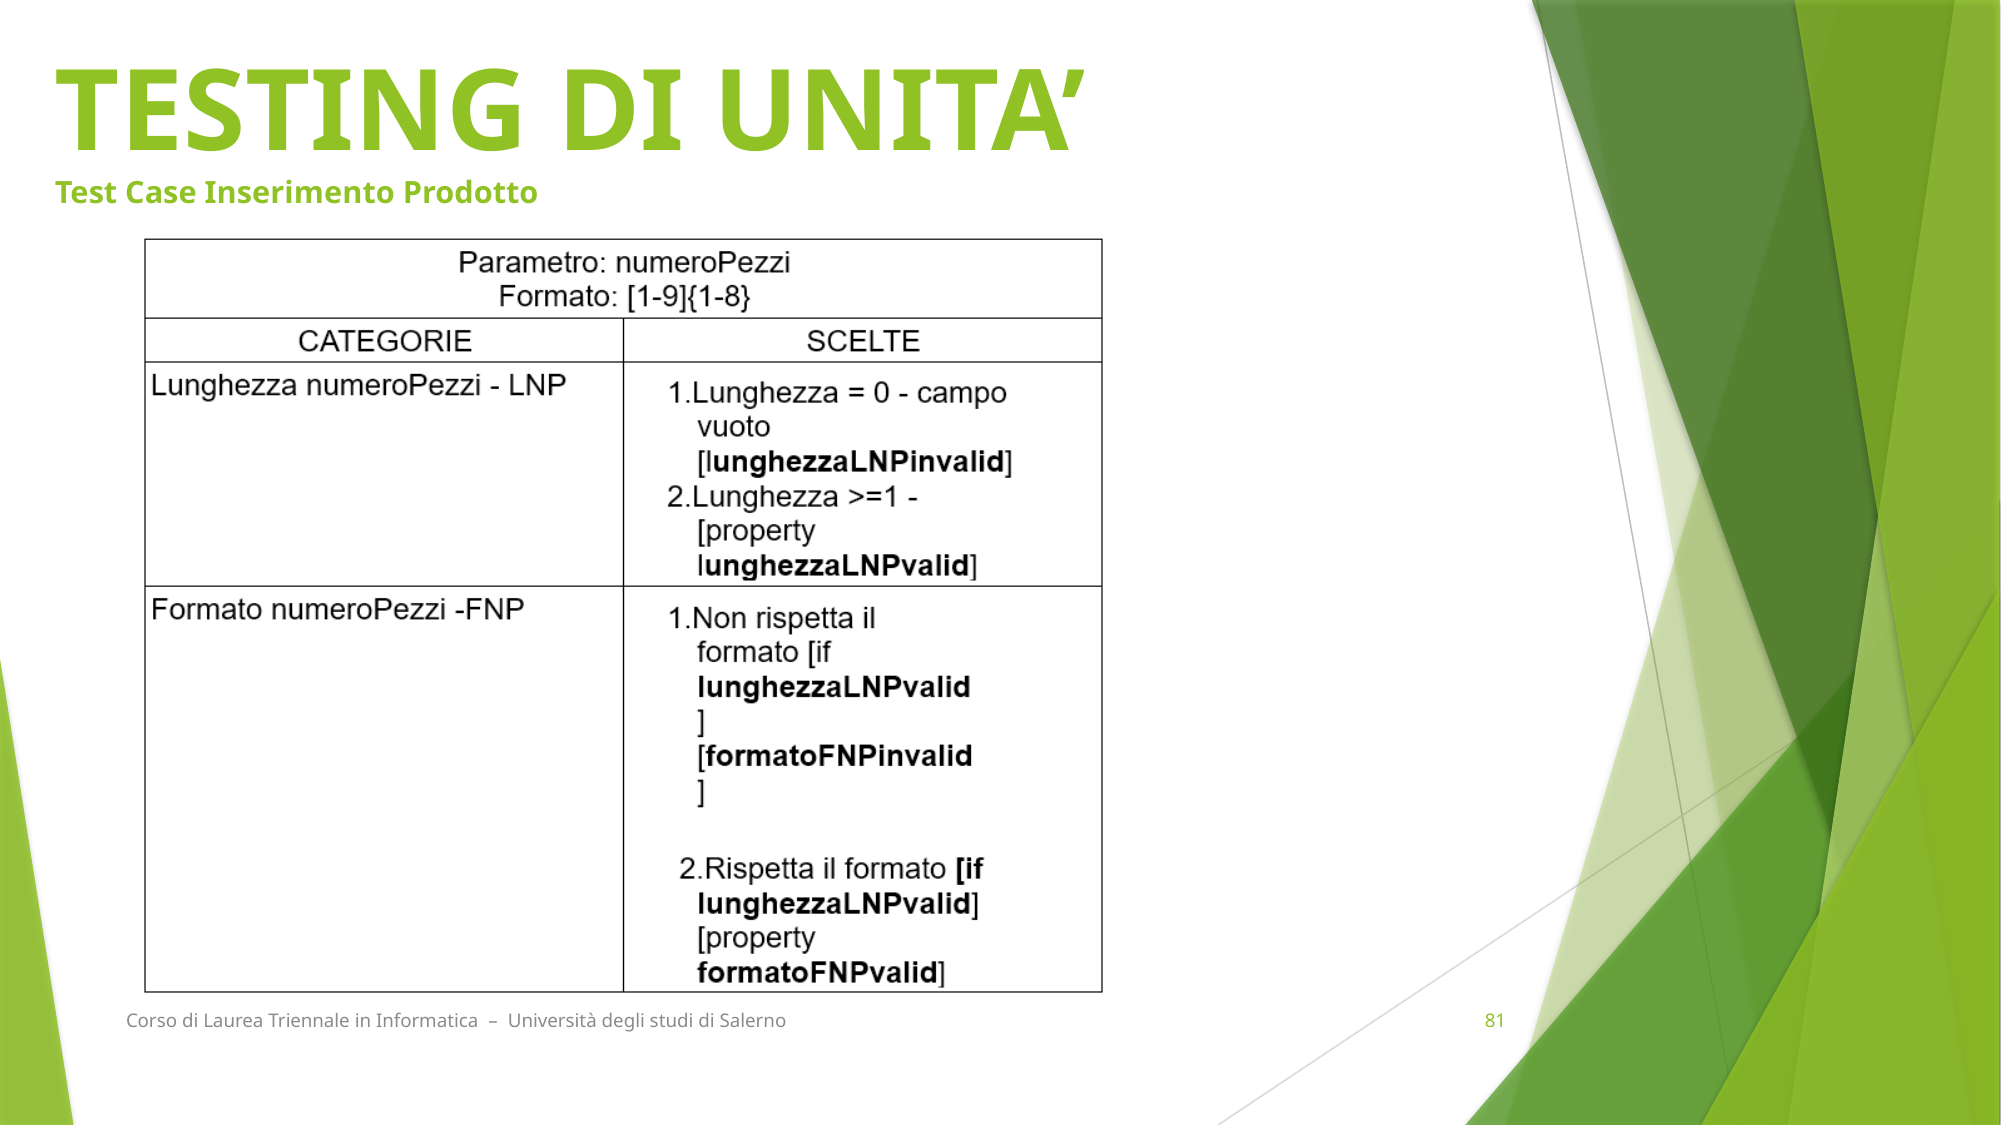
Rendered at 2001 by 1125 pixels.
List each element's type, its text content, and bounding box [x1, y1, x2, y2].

slide_number 81 [1409, 991, 1522, 1051]
footer Corso di Laurea Triennale in Informatica – Università degli studi di Salerno [111, 991, 1145, 1051]
picture [141, 234, 1109, 999]
title TESTING DI UNITA’ Test Case Inserimento Prodotto [39, 29, 1451, 218]
